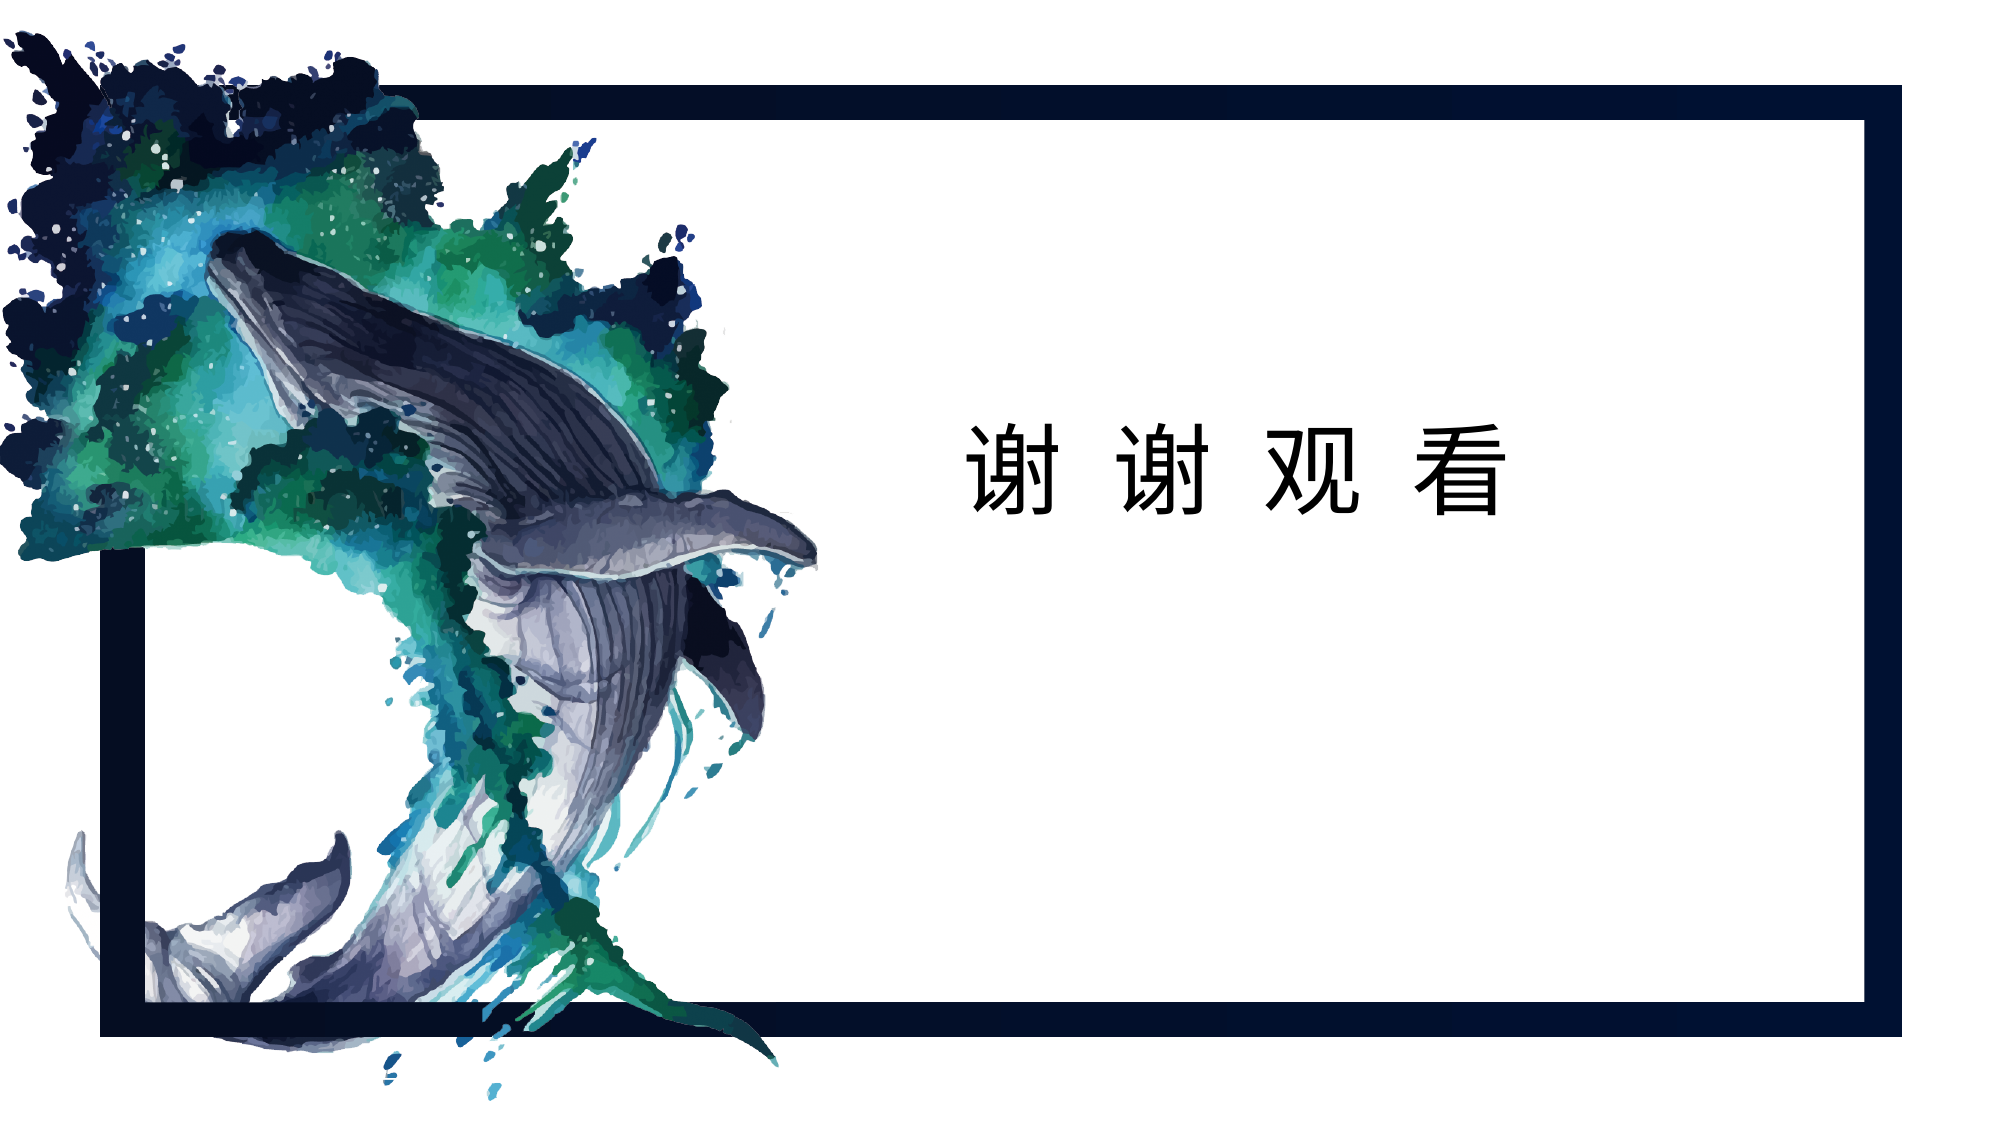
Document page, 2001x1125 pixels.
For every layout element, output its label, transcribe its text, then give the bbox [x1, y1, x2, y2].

text_box 谢谢观看 [947, 399, 2000, 535]
text_box [861, 84, 1903, 399]
picture [0, 2, 861, 1125]
text_box [861, 535, 1903, 1039]
